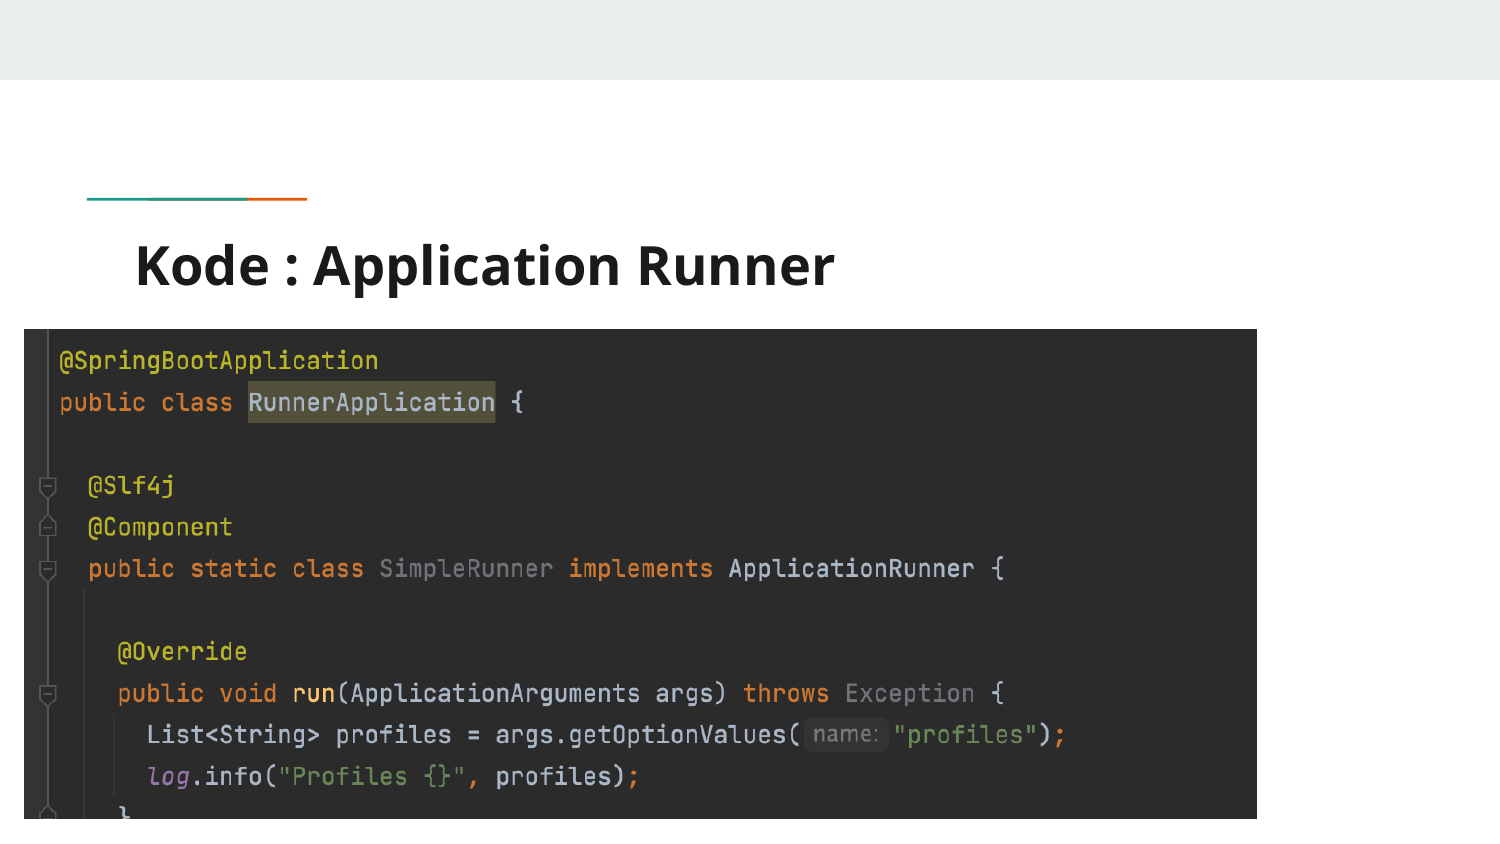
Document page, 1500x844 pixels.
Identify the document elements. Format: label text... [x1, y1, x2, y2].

picture [24, 328, 1258, 819]
title Kode : Application Runner [119, 216, 1381, 305]
